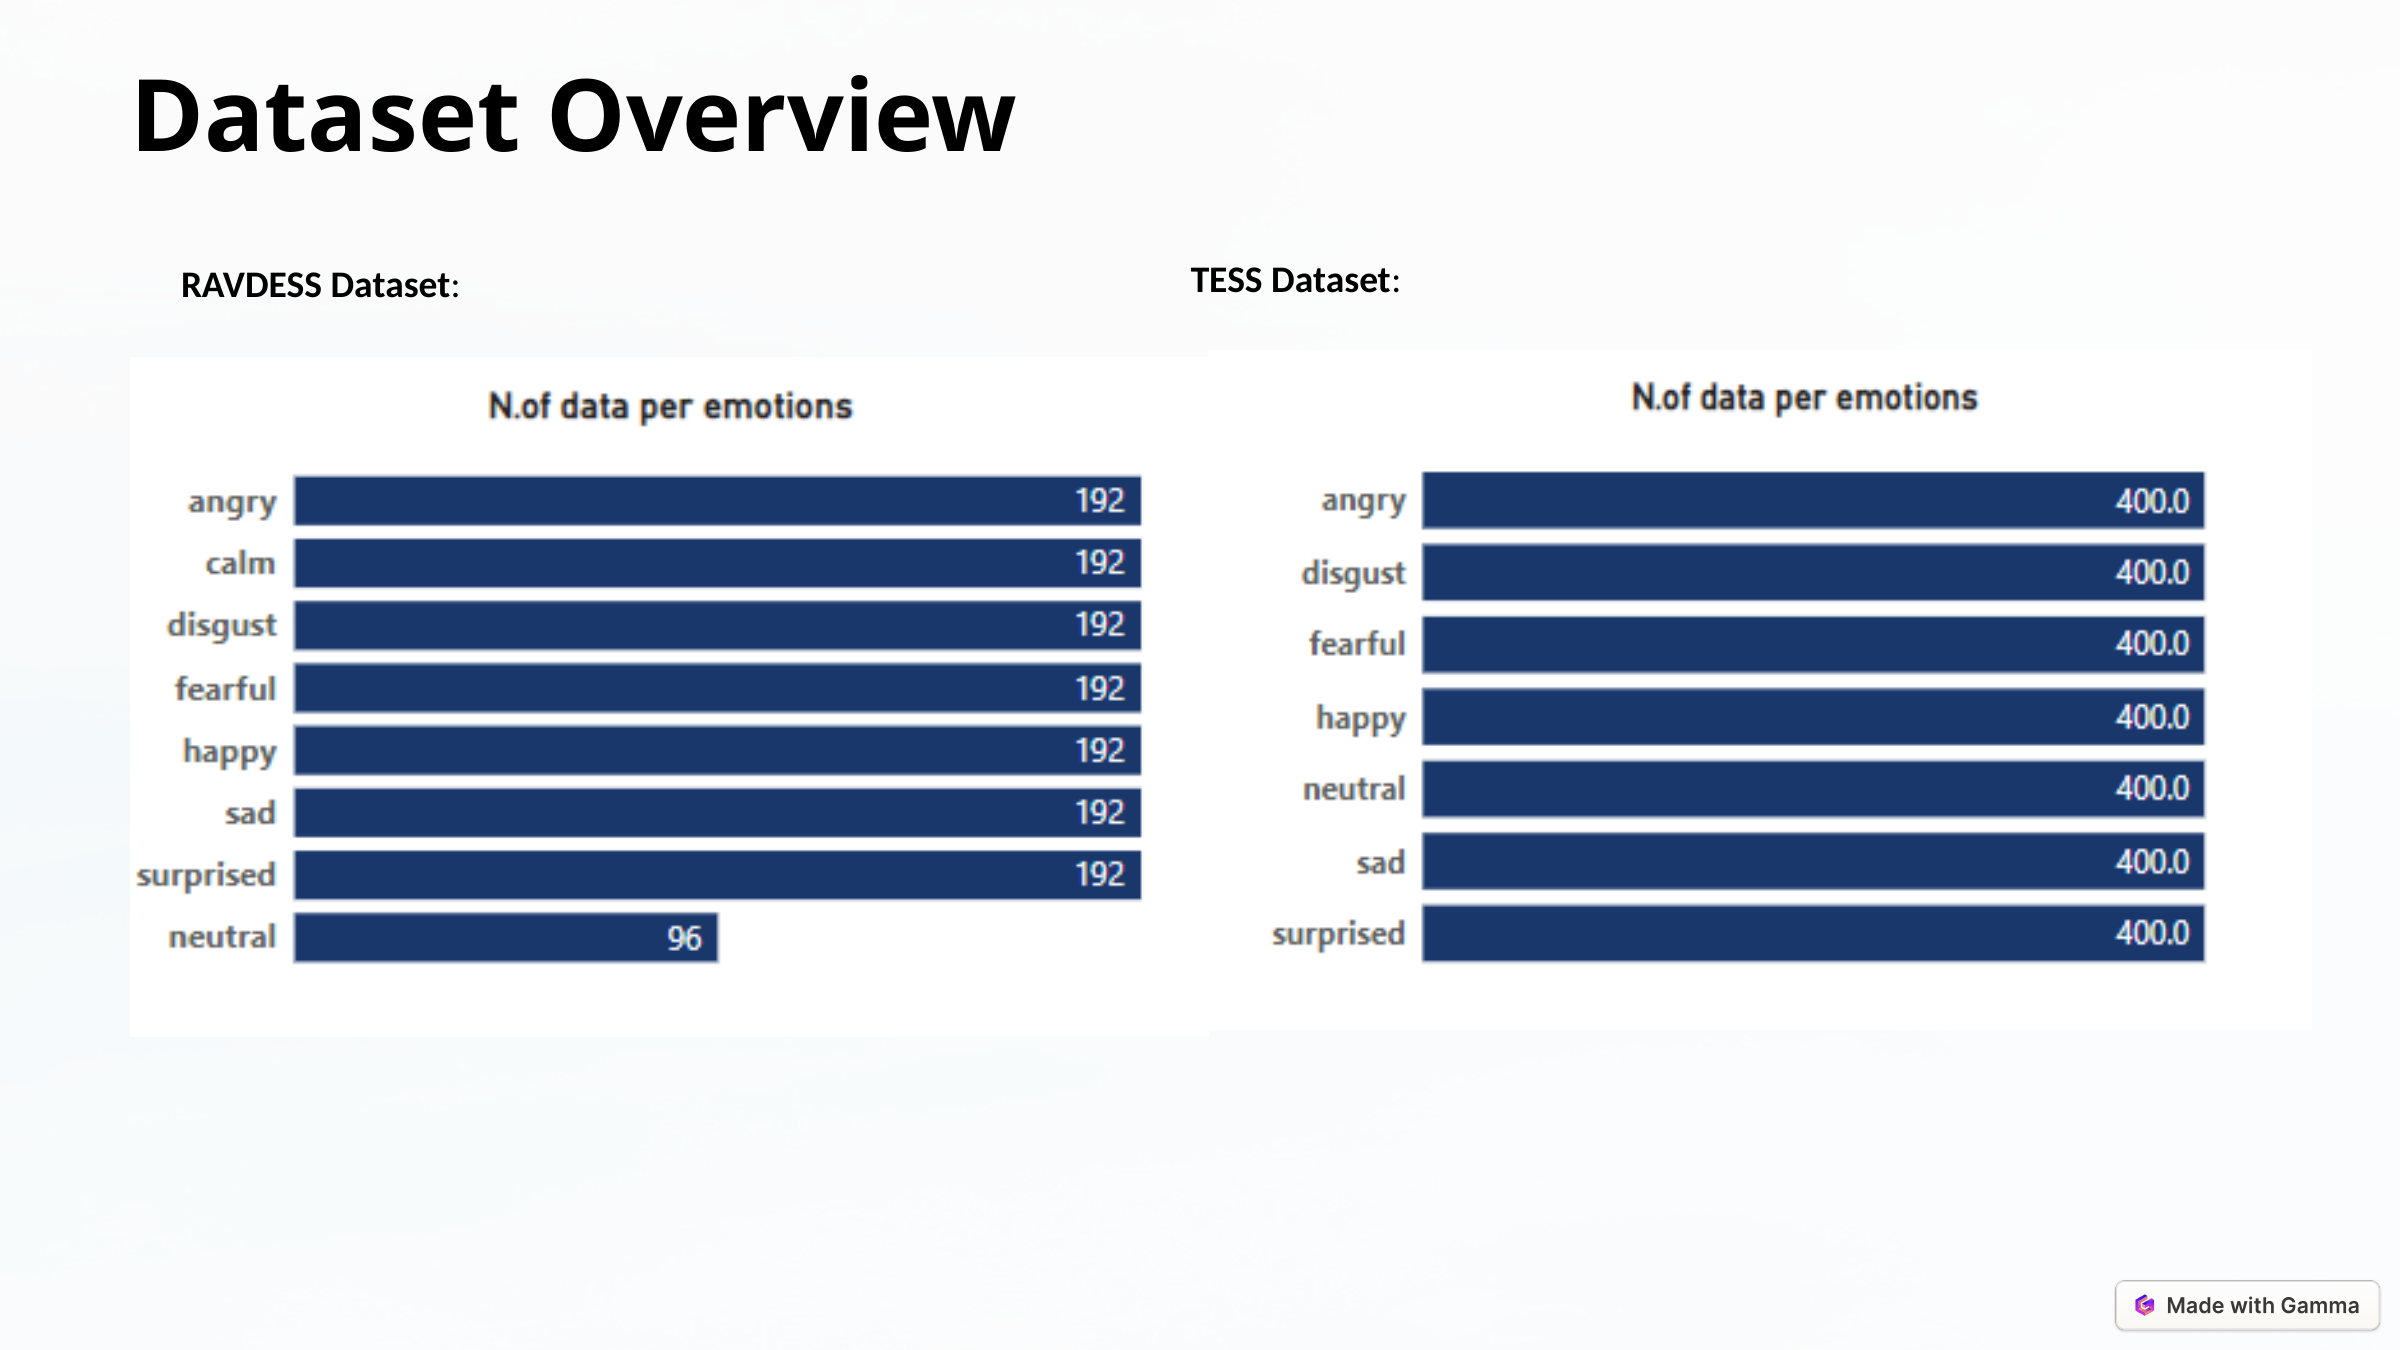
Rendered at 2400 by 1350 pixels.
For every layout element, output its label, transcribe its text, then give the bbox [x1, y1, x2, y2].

text_box TESS Dataset: [1176, 248, 2377, 308]
picture [130, 350, 2312, 1037]
picture [2106, 1271, 2389, 1339]
text_box RAVDESS Dataset: [181, 246, 494, 330]
text_box Dataset Overview [130, 110, 1642, 233]
